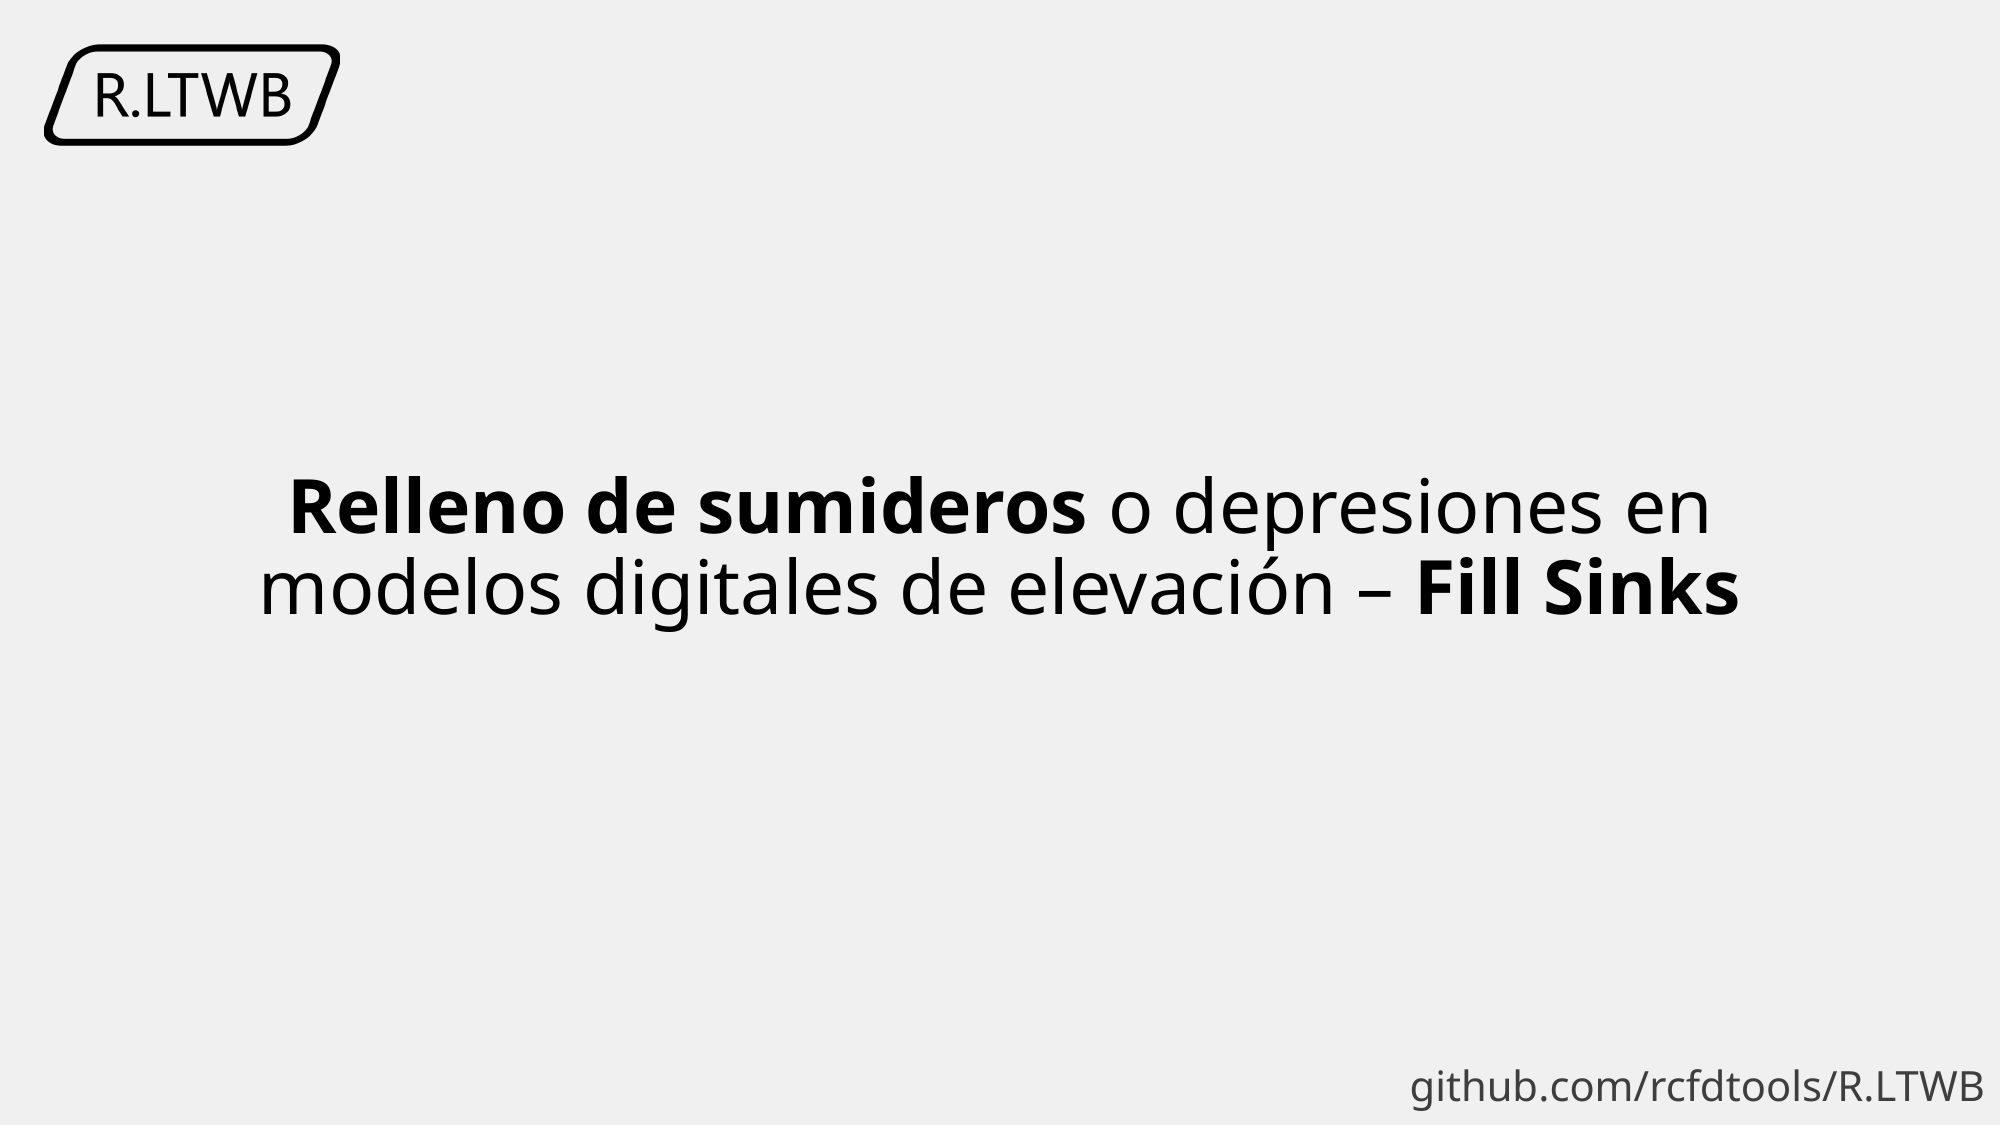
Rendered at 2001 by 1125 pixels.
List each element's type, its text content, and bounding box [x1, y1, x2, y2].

picture [44, 44, 340, 146]
text_box github.com/rcfdtools/R.LTWB [0, 1051, 2000, 1125]
title Relleno de sumideros o depresiones en modelos digitales de elevación – Fill Sinks [180, 460, 1820, 665]
